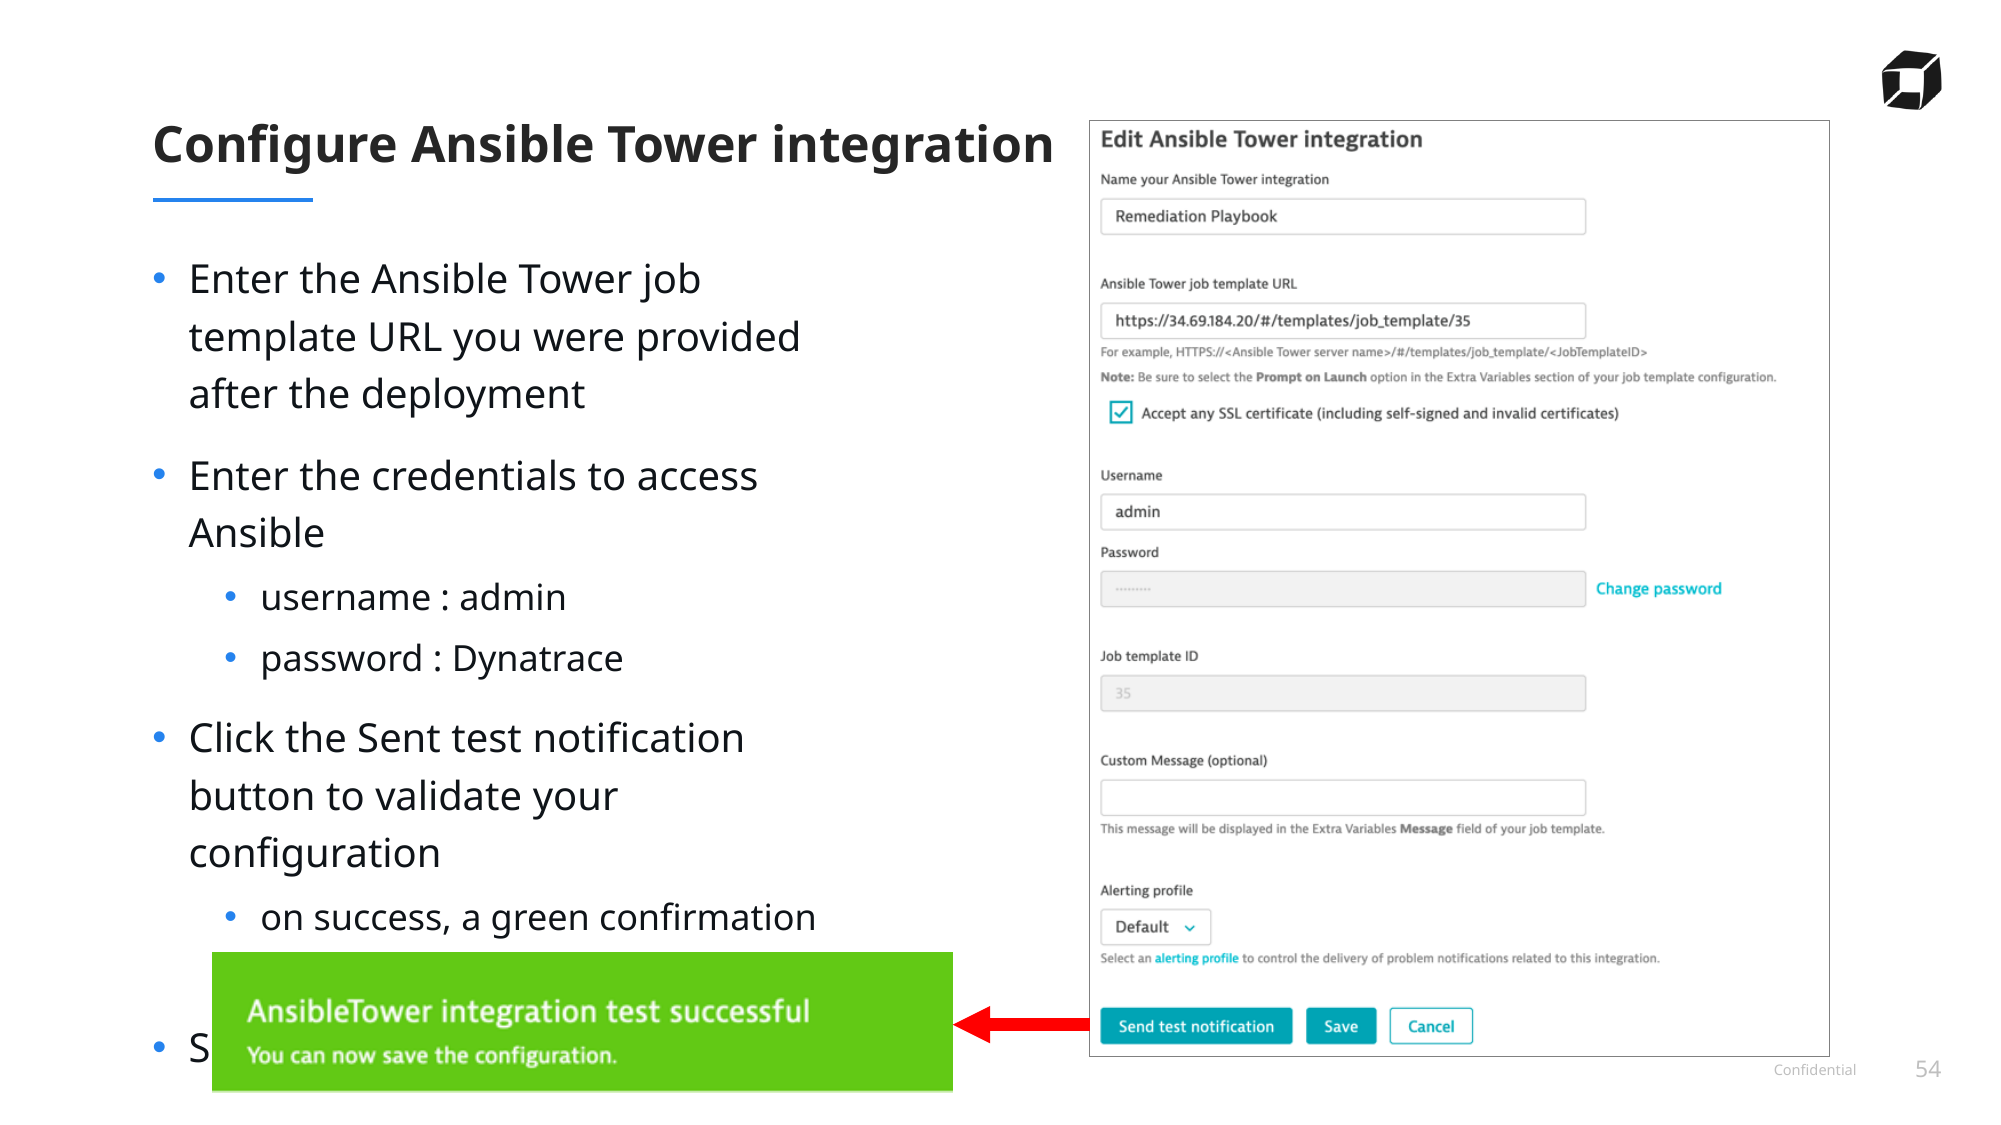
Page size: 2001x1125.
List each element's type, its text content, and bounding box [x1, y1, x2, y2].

picture [1881, 50, 1942, 110]
title Configure Ansible Tower integration [137, 59, 1863, 181]
picture [212, 952, 953, 1093]
list Enter the Ansible Tower job template URL you were provided after the deployment Enter the credentials to access Ansible username : admin password : Dynatrace Click the Sent test notification button to validate your configuration on success, a green confirmation message will be displayed Save your configuration [137, 236, 878, 1084]
picture [1089, 120, 1830, 1057]
